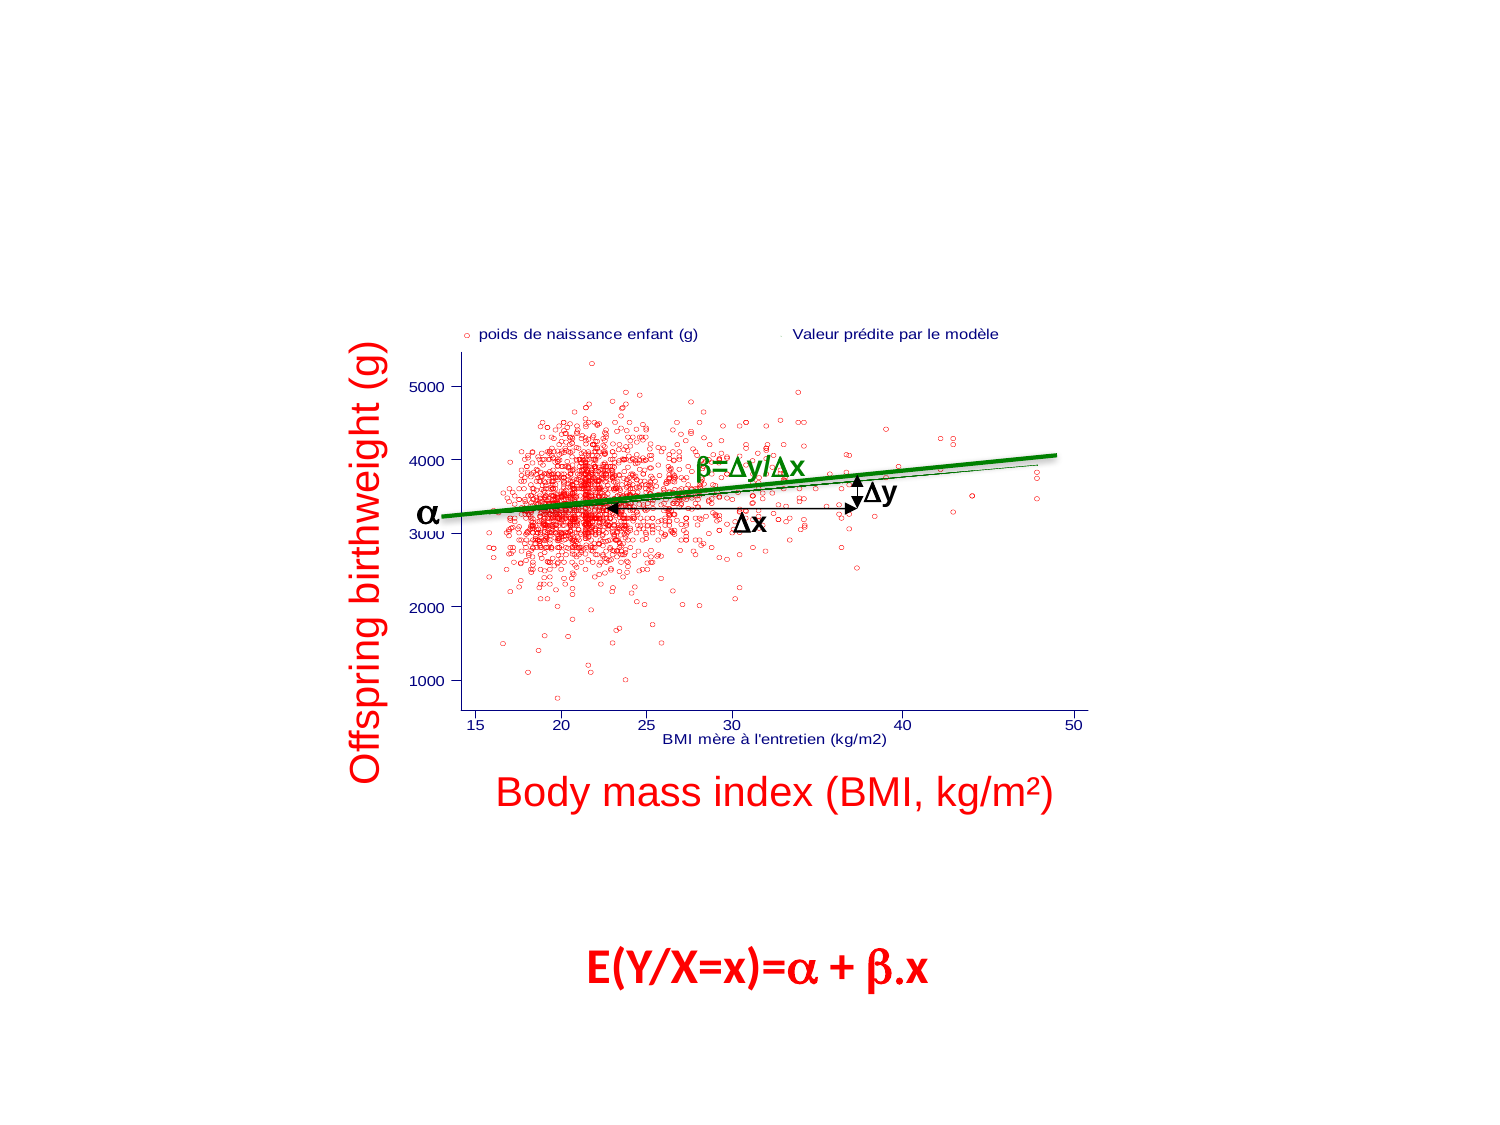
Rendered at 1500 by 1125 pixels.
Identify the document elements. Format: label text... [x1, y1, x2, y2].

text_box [441, 454, 1058, 517]
picture [369, 327, 1099, 759]
text_box E(Y/X=x)=a + b.x [571, 925, 944, 1001]
text_box Body mass index (BMI, kg/m²) [456, 768, 1094, 823]
text_box Offspring birthweight (g) [329, 299, 395, 827]
